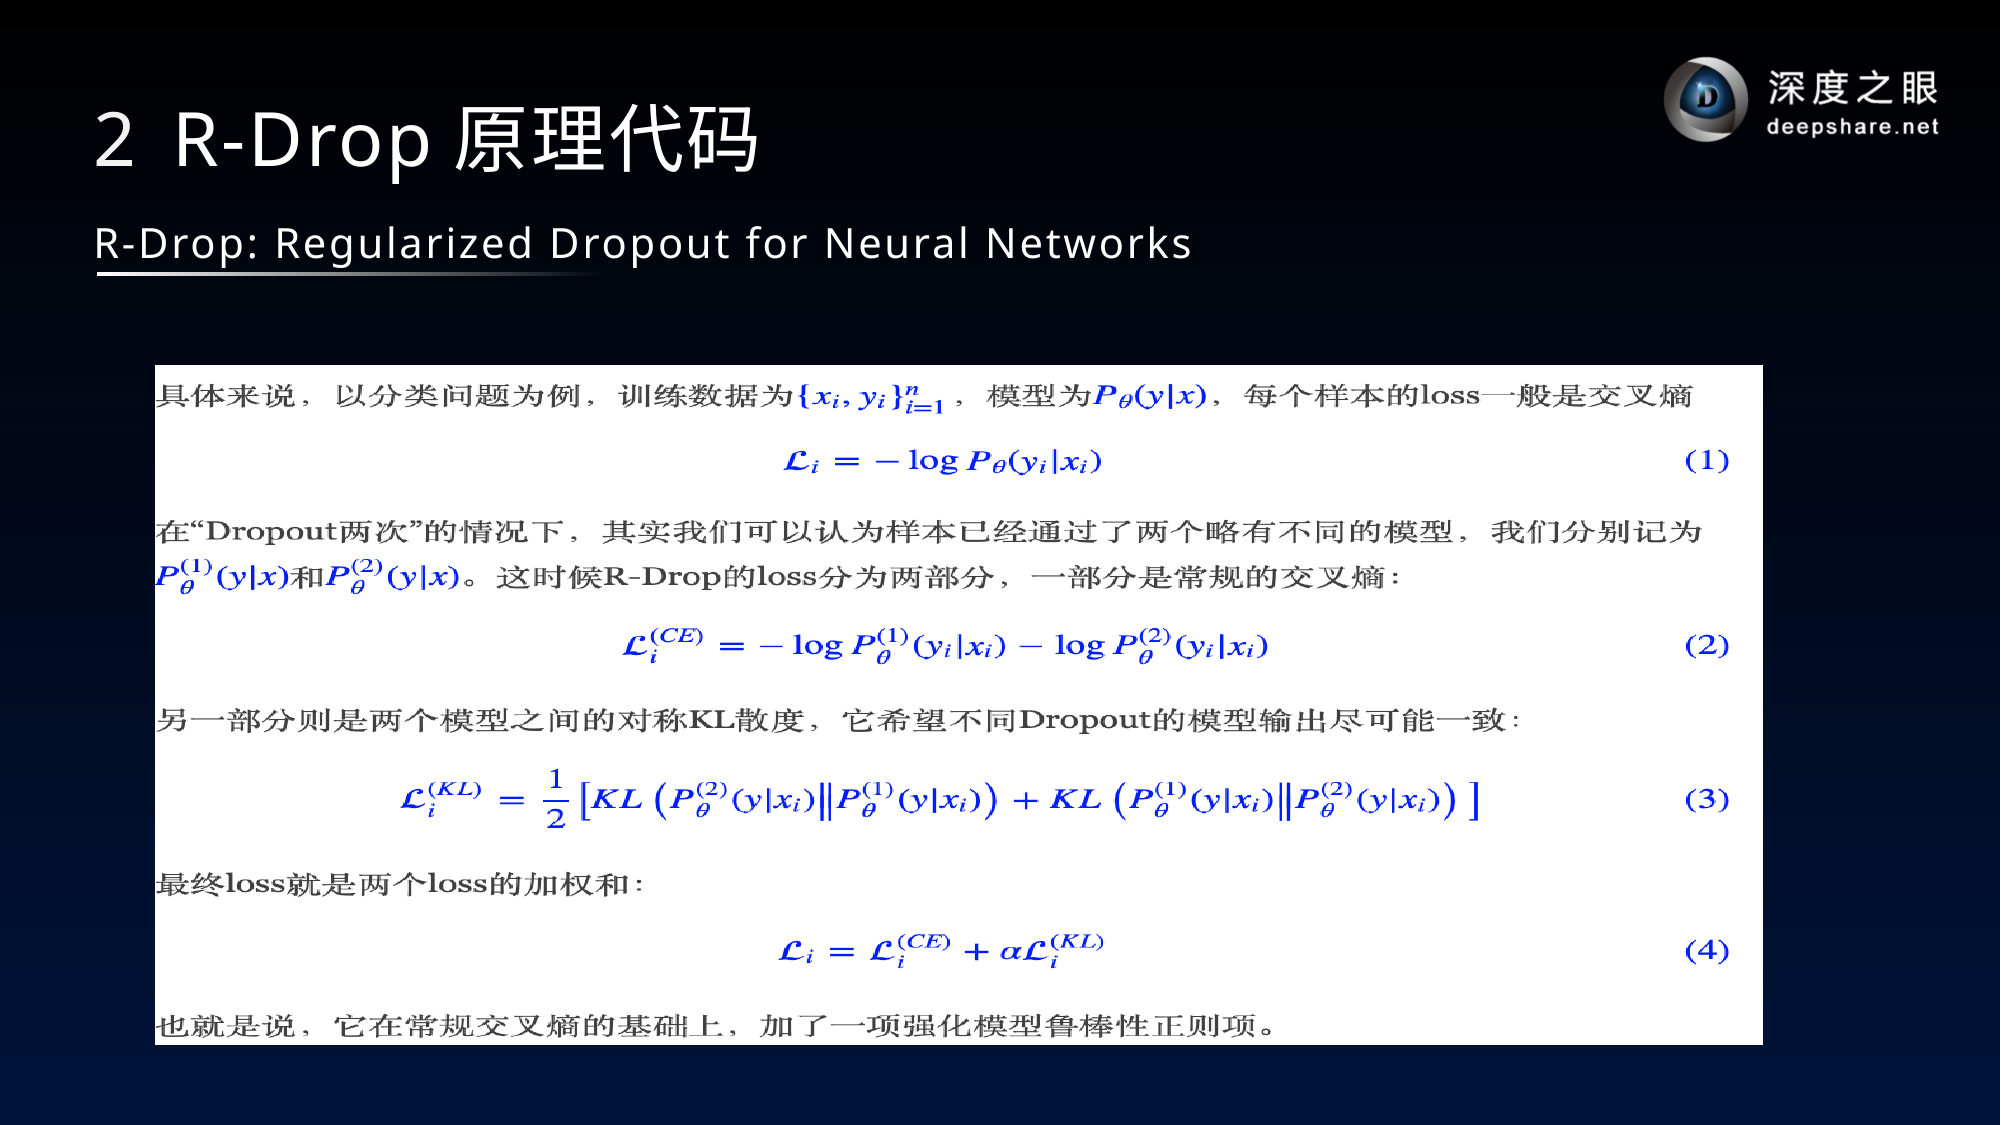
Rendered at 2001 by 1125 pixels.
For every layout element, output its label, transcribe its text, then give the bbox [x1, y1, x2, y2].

title 2 R-Drop原理代码 [78, 270, 1192, 274]
subtitle R-Drop: Regularized Dropout for Neural Networks [78, 209, 1400, 270]
title 2 R-Drop原理代码 [78, 94, 1192, 209]
picture [1644, 37, 1945, 163]
picture [155, 365, 1763, 1045]
